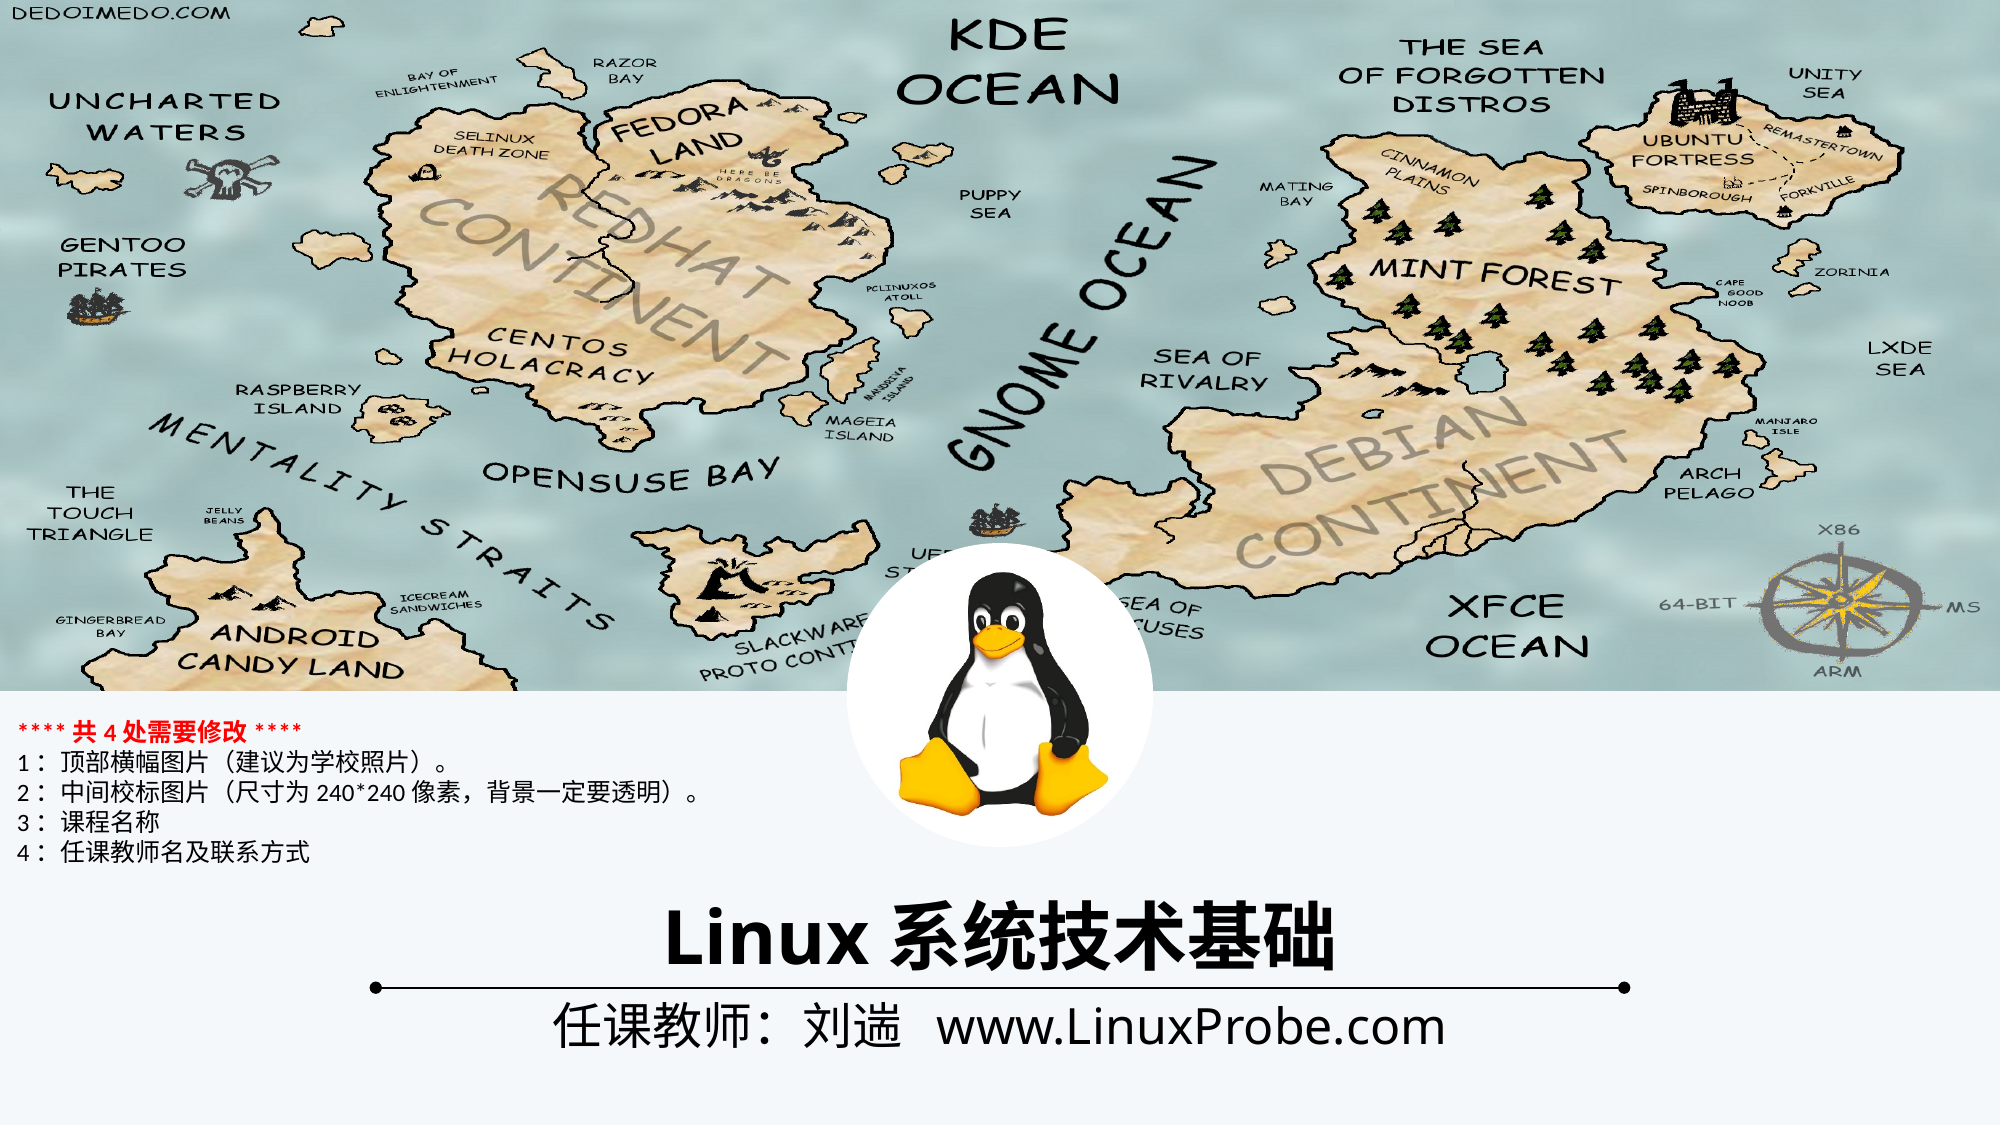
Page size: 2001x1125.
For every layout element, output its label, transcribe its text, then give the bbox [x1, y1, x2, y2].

picture [0, 0, 2000, 848]
text_box ****共4处需要修改**** 1：顶部横幅图片（建议为学校照片）。 2：中间校标图片（尺寸为240*240像素，背景一定要透明）。 3：课程名称 4：任课教师名及联系方式 [2, 709, 1089, 874]
text_box 任课教师：刘遄 www.LinuxProbe.com [290, 987, 1710, 1062]
text_box Linux系统技术基础 [290, 882, 1710, 987]
